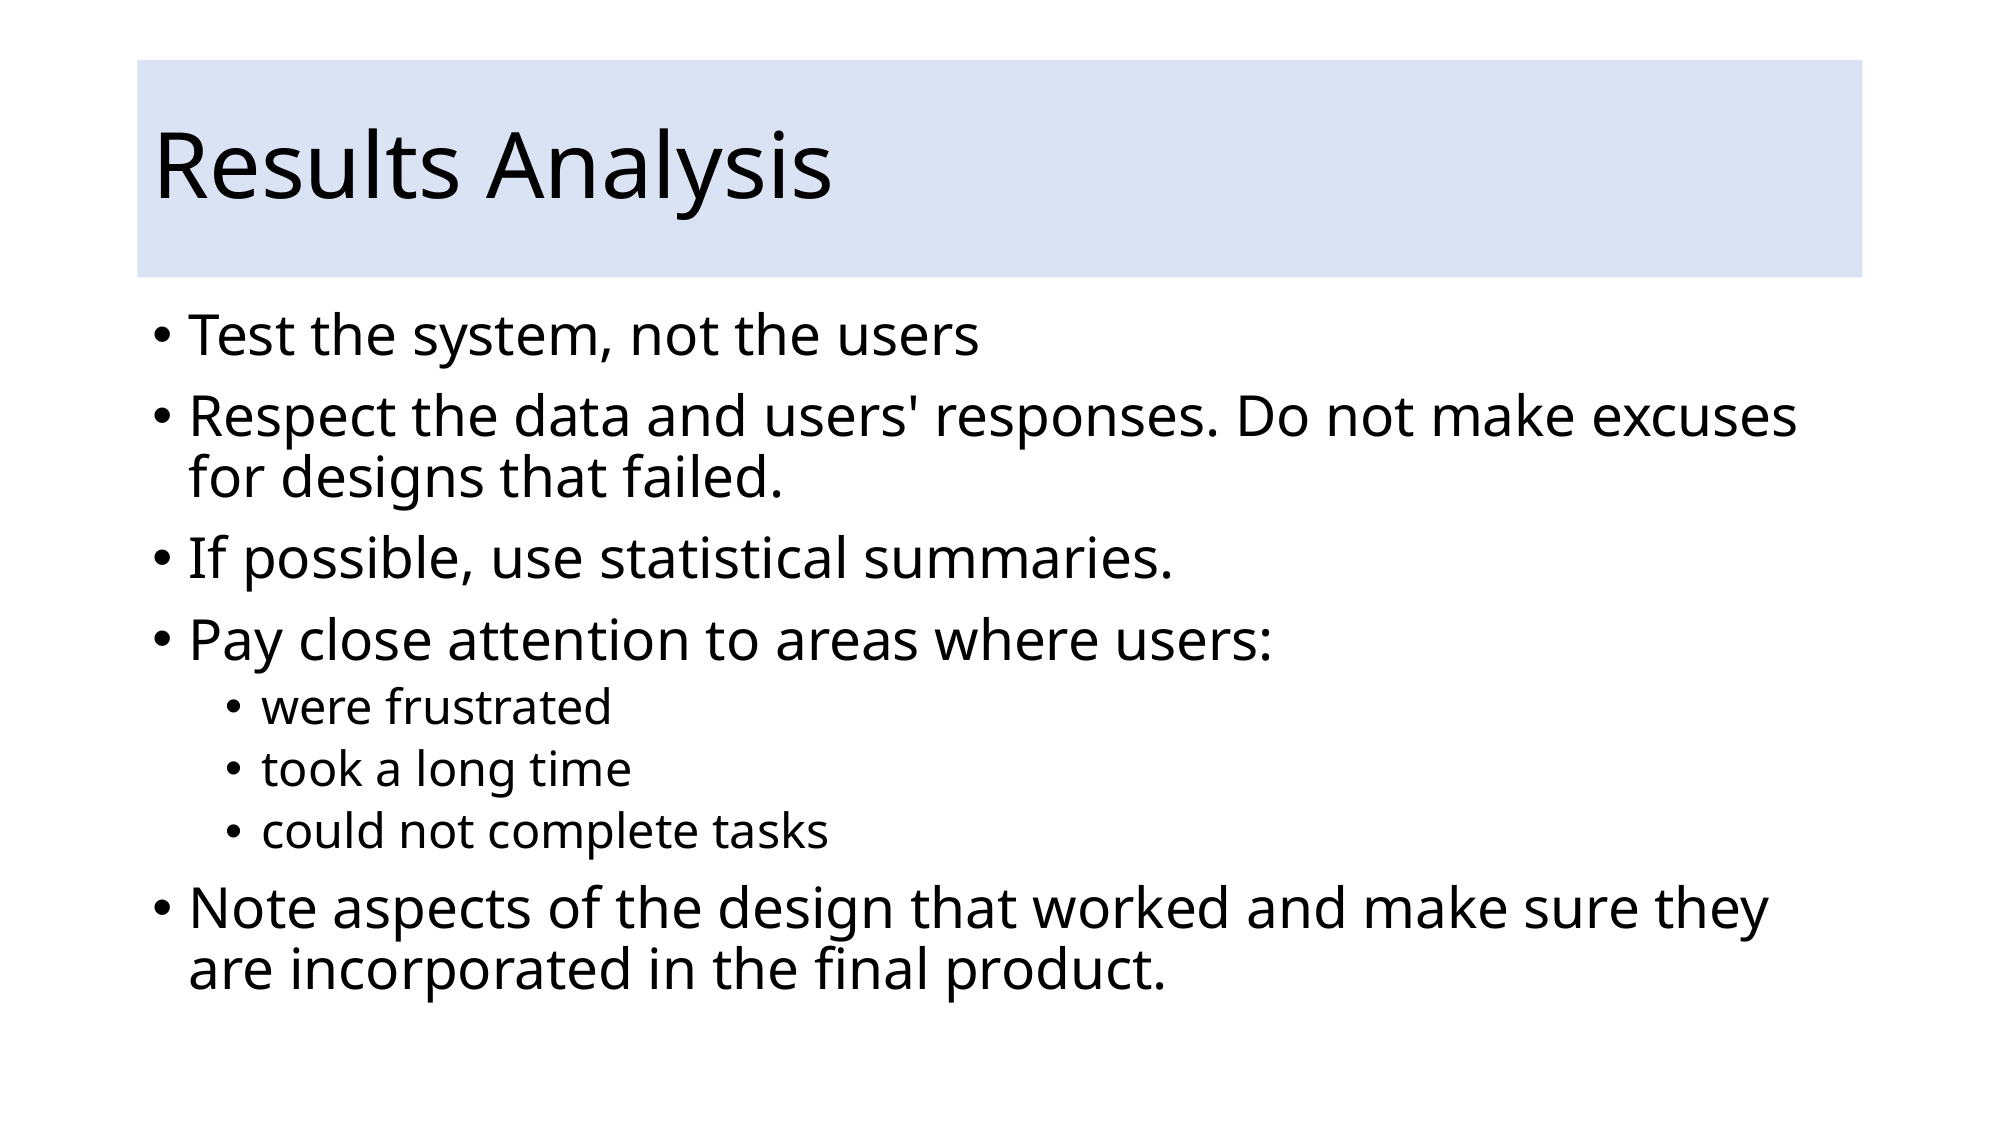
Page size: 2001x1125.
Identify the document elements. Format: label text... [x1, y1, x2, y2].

list Test the system, not the users Respect the data and users' responses. Do not make excuses for designs that failed. If possible, use statistical summaries. Pay close attention to areas where users: were frustrated took a long time could not complete tasks Note aspects of the design that worked and make sure they are incorporated in the final product. [137, 299, 1863, 1014]
title Results Analysis [137, 59, 1863, 278]
